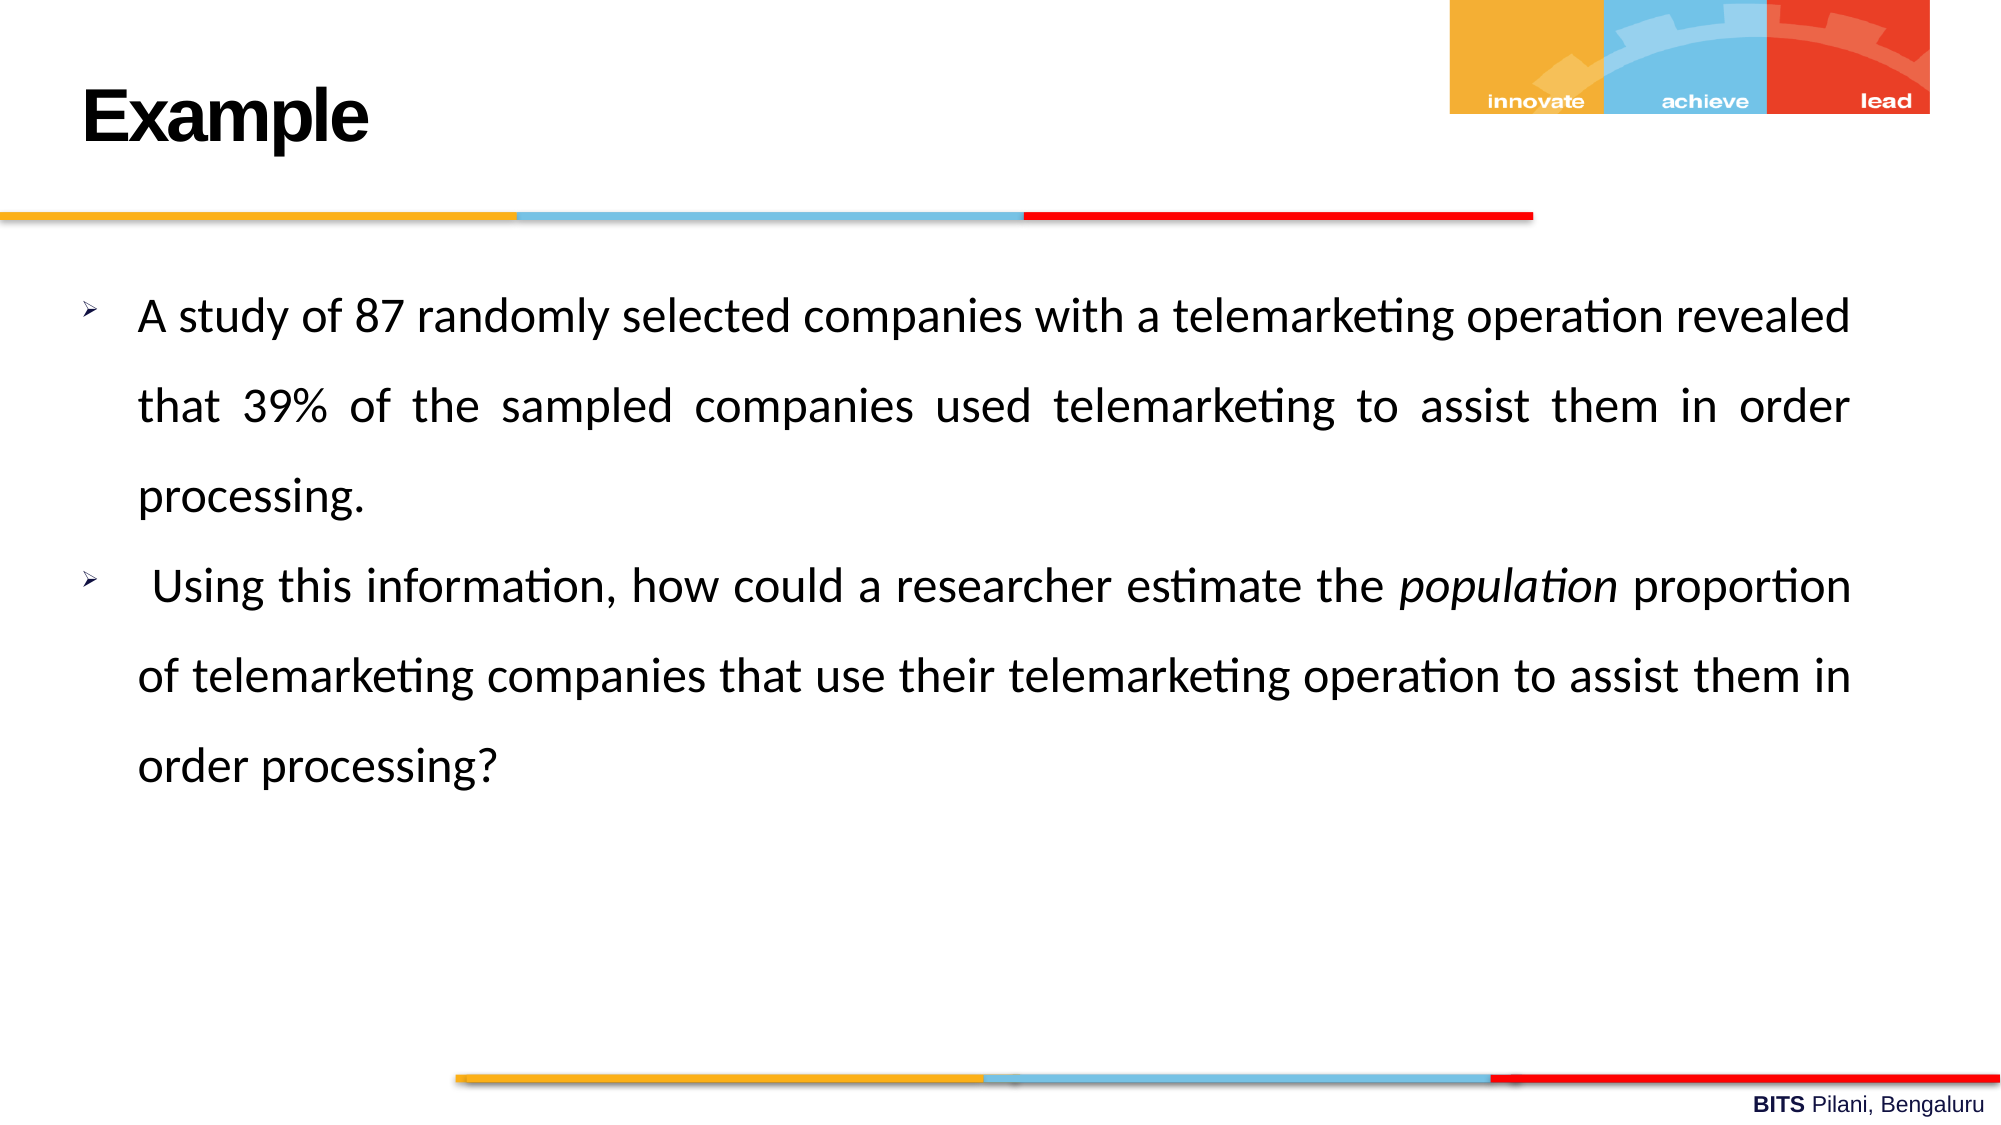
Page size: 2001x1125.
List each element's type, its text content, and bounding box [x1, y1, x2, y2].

list A study of 87 randomly selected companies with a telemarketing operation revealed that 39% of the sampled companies used telemarketing to assist them in order processing. Using this information, how could a researcher estimate the population proportion of telemarketing companies that use their telemarketing operation to assist them in order processing? [66, 245, 1867, 988]
picture [1449, 0, 1930, 114]
list Example [66, 24, 1450, 213]
